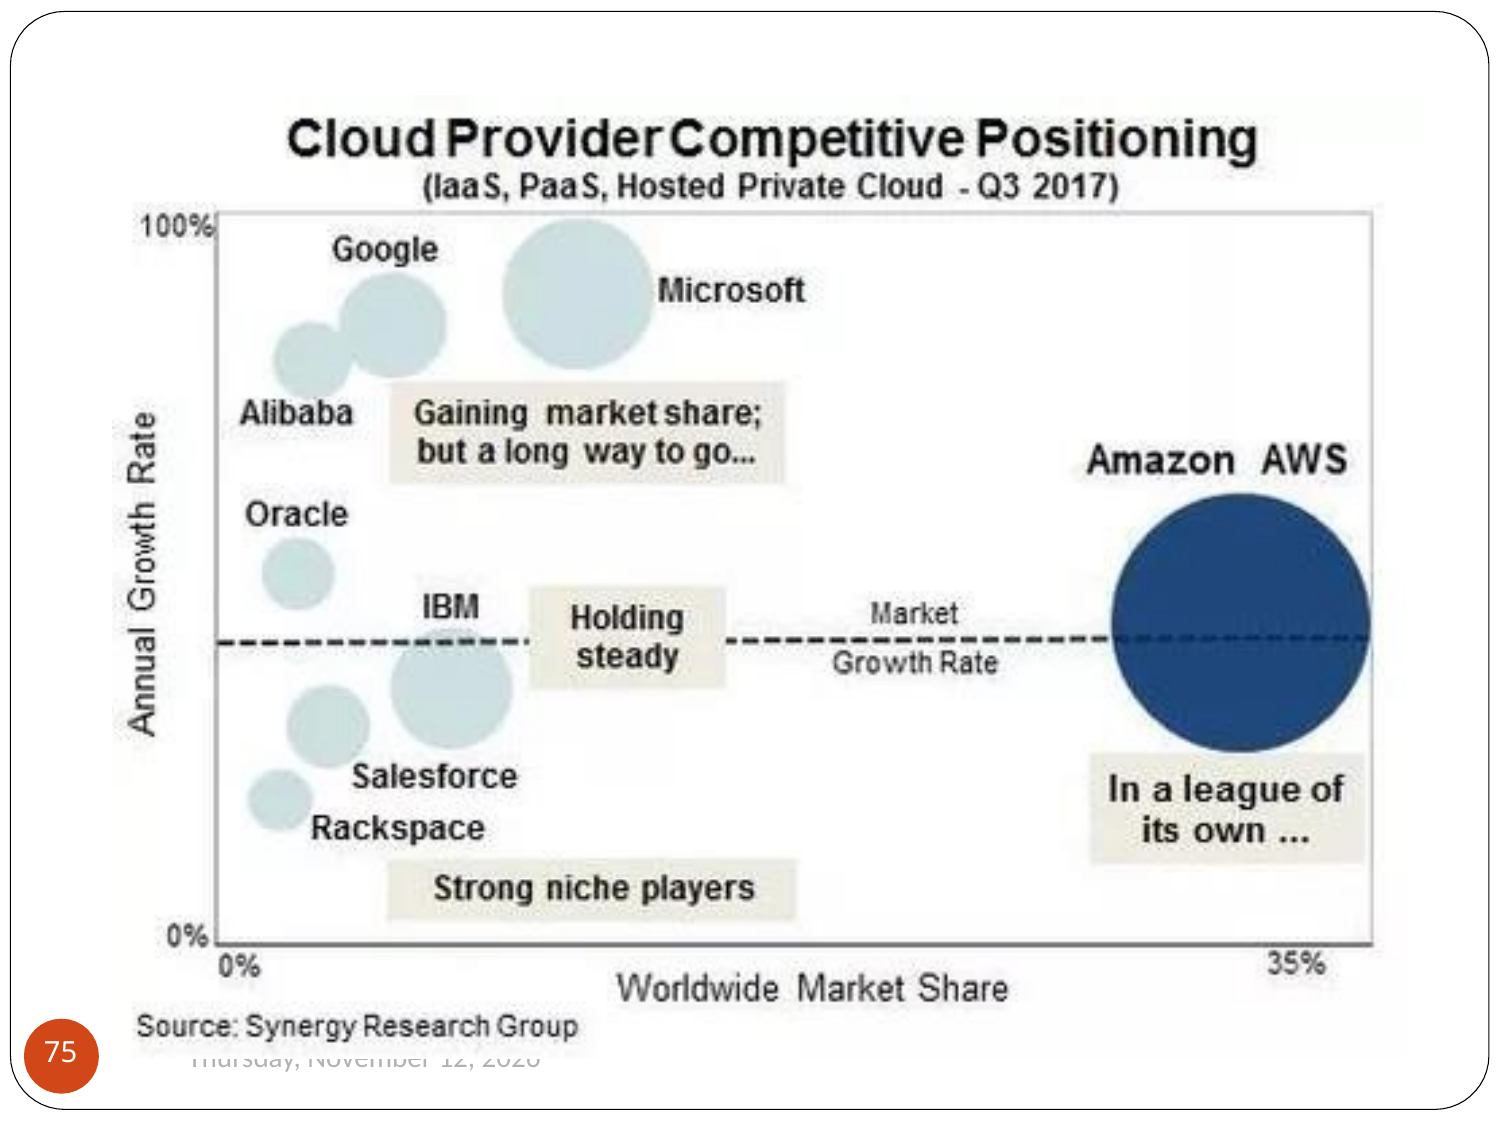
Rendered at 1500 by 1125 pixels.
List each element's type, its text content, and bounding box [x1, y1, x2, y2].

slide_number 75 [39, 1038, 84, 1076]
text_box [23, 1018, 99, 1094]
text_box [112, 95, 1423, 1059]
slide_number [187, 1037, 663, 1095]
